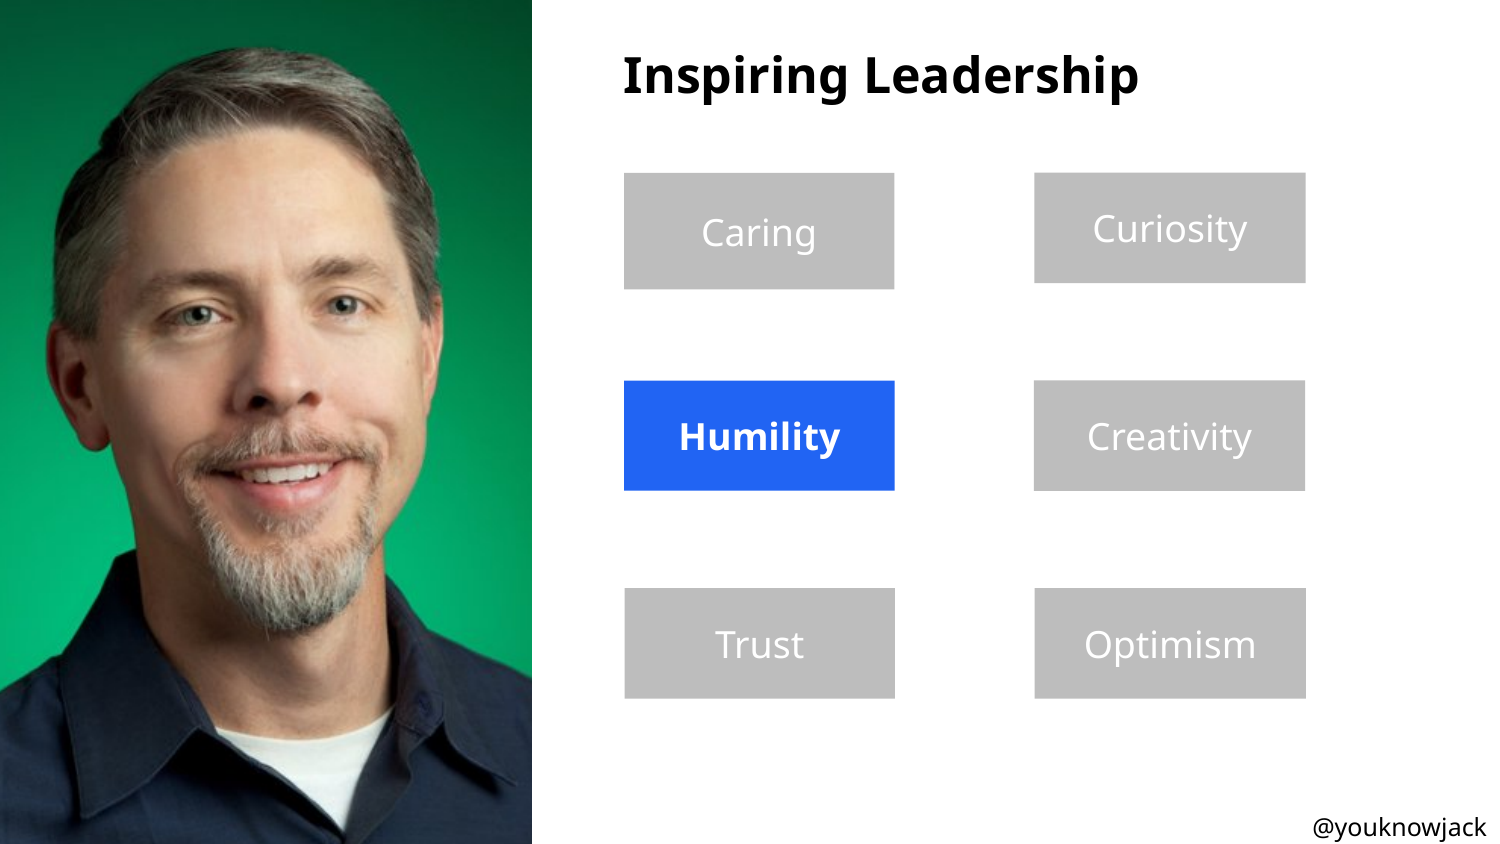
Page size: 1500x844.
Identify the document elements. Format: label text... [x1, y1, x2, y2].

text_box @youknowjack [1256, 820, 1500, 844]
text_box Creativity [1033, 380, 1306, 491]
text_box Humility [624, 380, 895, 491]
picture [0, 0, 533, 844]
text_box Caring [624, 172, 895, 290]
text_box Curiosity [1034, 172, 1306, 284]
text_box Optimism [1034, 588, 1306, 699]
text_box Trust [624, 588, 895, 699]
text_box Inspiring Leadership [624, 43, 1365, 127]
